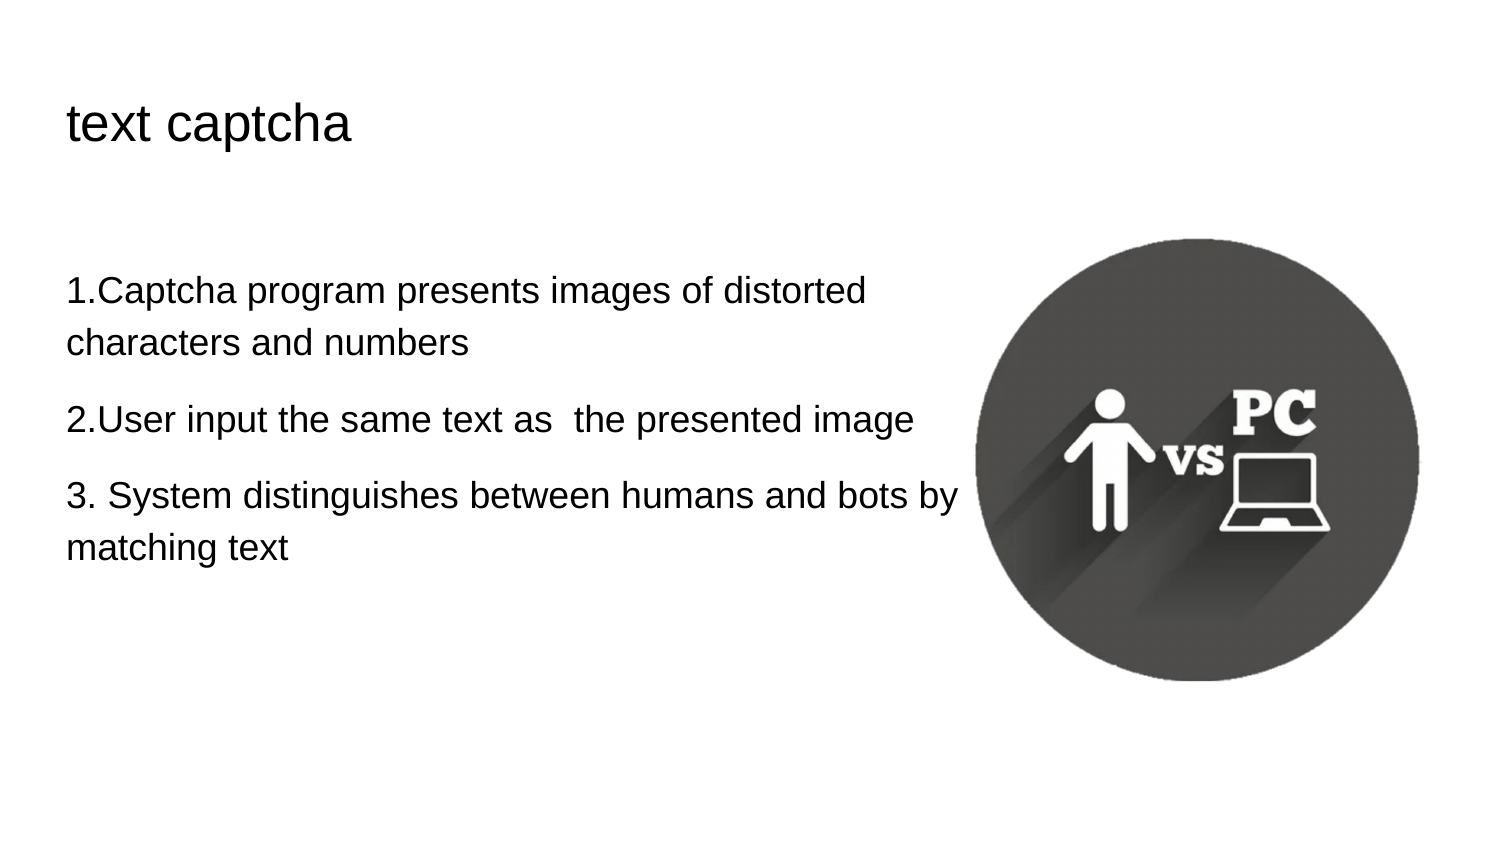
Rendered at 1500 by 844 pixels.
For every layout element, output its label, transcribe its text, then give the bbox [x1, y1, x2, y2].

picture [936, 200, 1470, 689]
title text captcha [51, 72, 1449, 167]
list 1.Captcha program presents images of distorted characters and numbers 2.User input the same text as the presented image 3. System distinguishes between humans and bots by matching text [51, 244, 998, 805]
